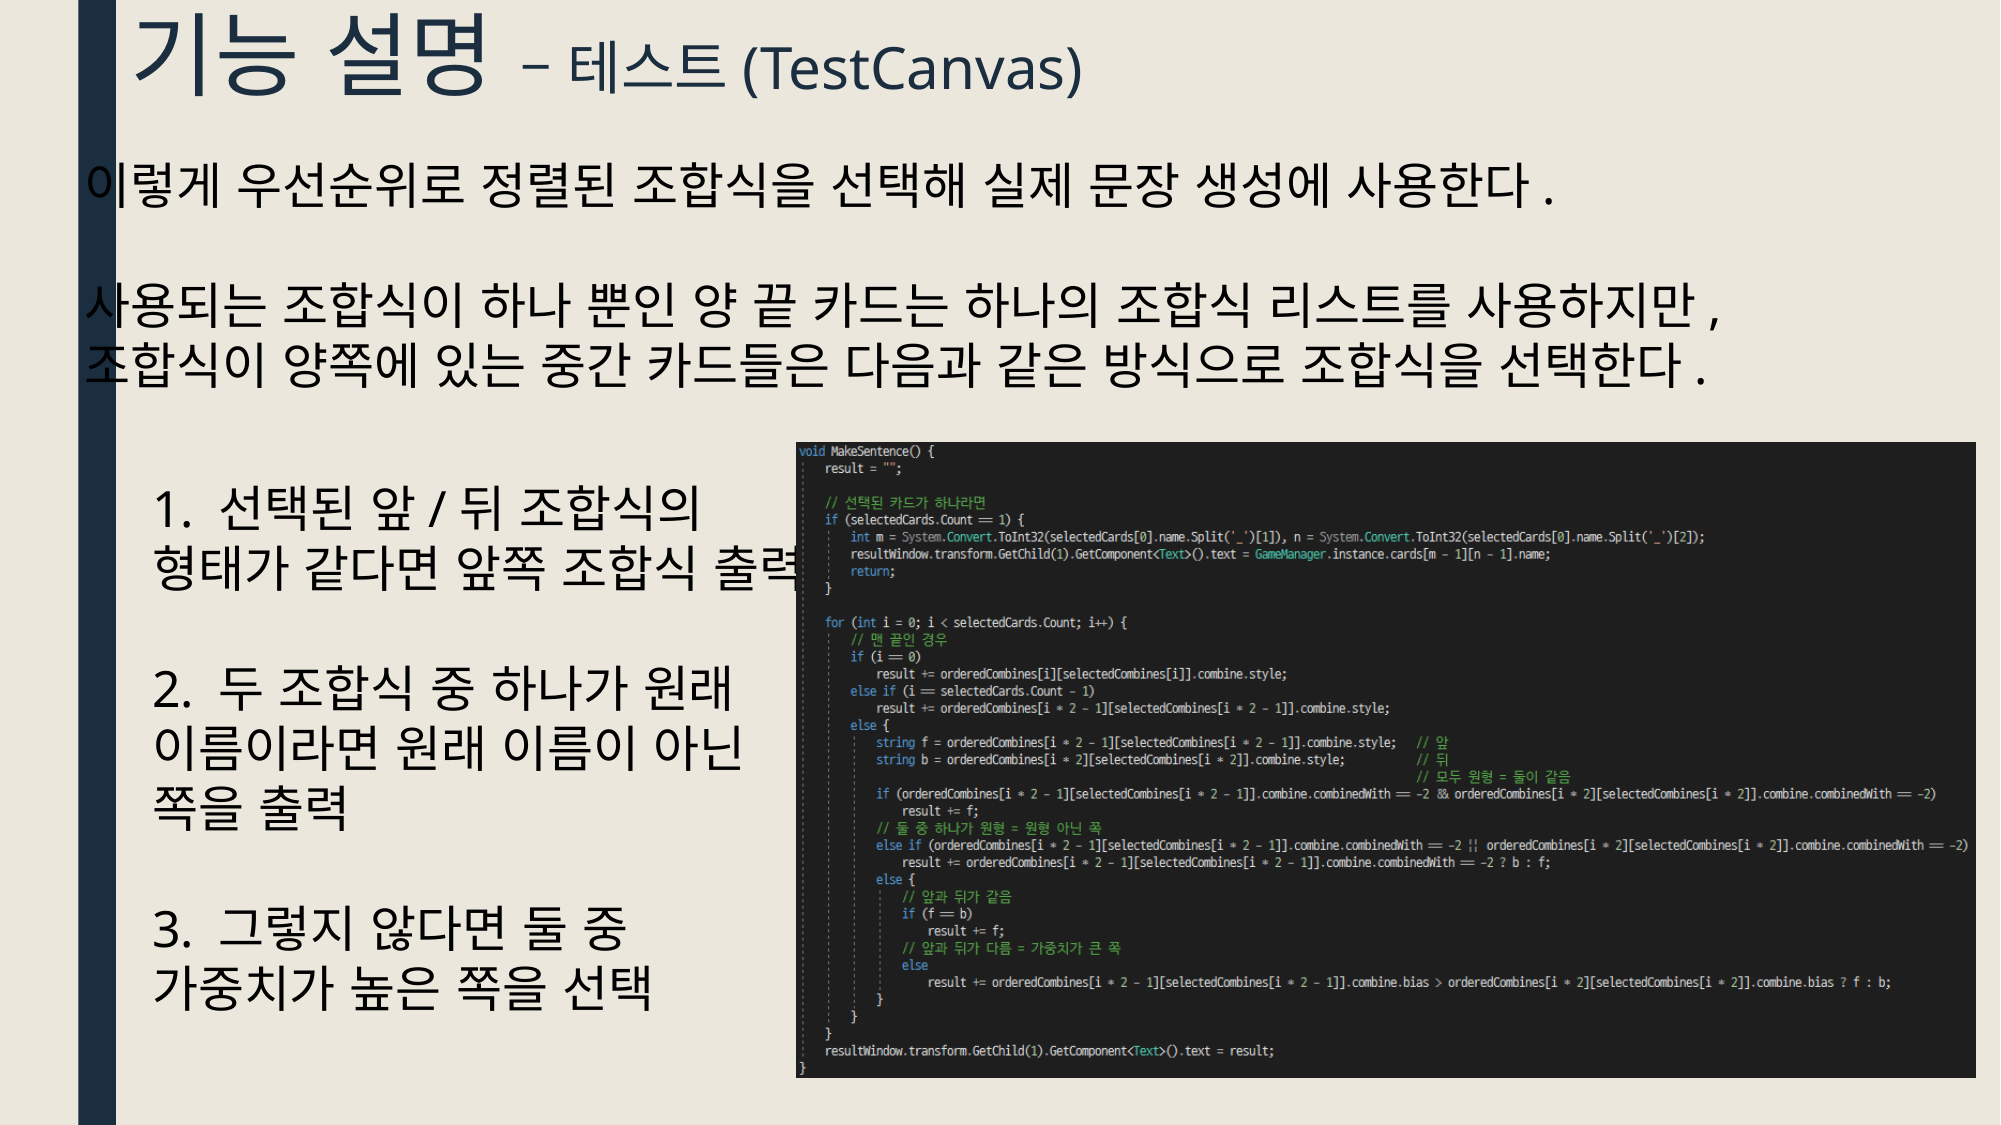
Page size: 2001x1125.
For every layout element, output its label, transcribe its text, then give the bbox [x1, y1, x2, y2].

picture [796, 442, 1976, 1078]
text_box 이렇게 우선순위로 정렬된 조합식을 선택해 실제 문장 생성에 사용한다. 사용되는 조합식이 하나 뿐인 양 끝 카드는 하나의 조합식 리스트를 사용하지만, 조합식이 양쪽에 있는 중간 카드들은 다음과 같은 방식으로 조합식을 선택한다. [69, 147, 1737, 402]
text_box 1. 선택된 앞/뒤 조합식의 형태가 같다면 앞쪽 조합식 출력 2. 두 조합식 중 하나가 원래 이름이라면 원래 이름이 아닌 쪽을 출력 3. 그렇지 않다면 둘 중 가중치가 높은 쪽을 선택 [137, 470, 796, 1026]
title 기능 설명 – 테스트(TestCanvas) [115, 3, 1691, 147]
